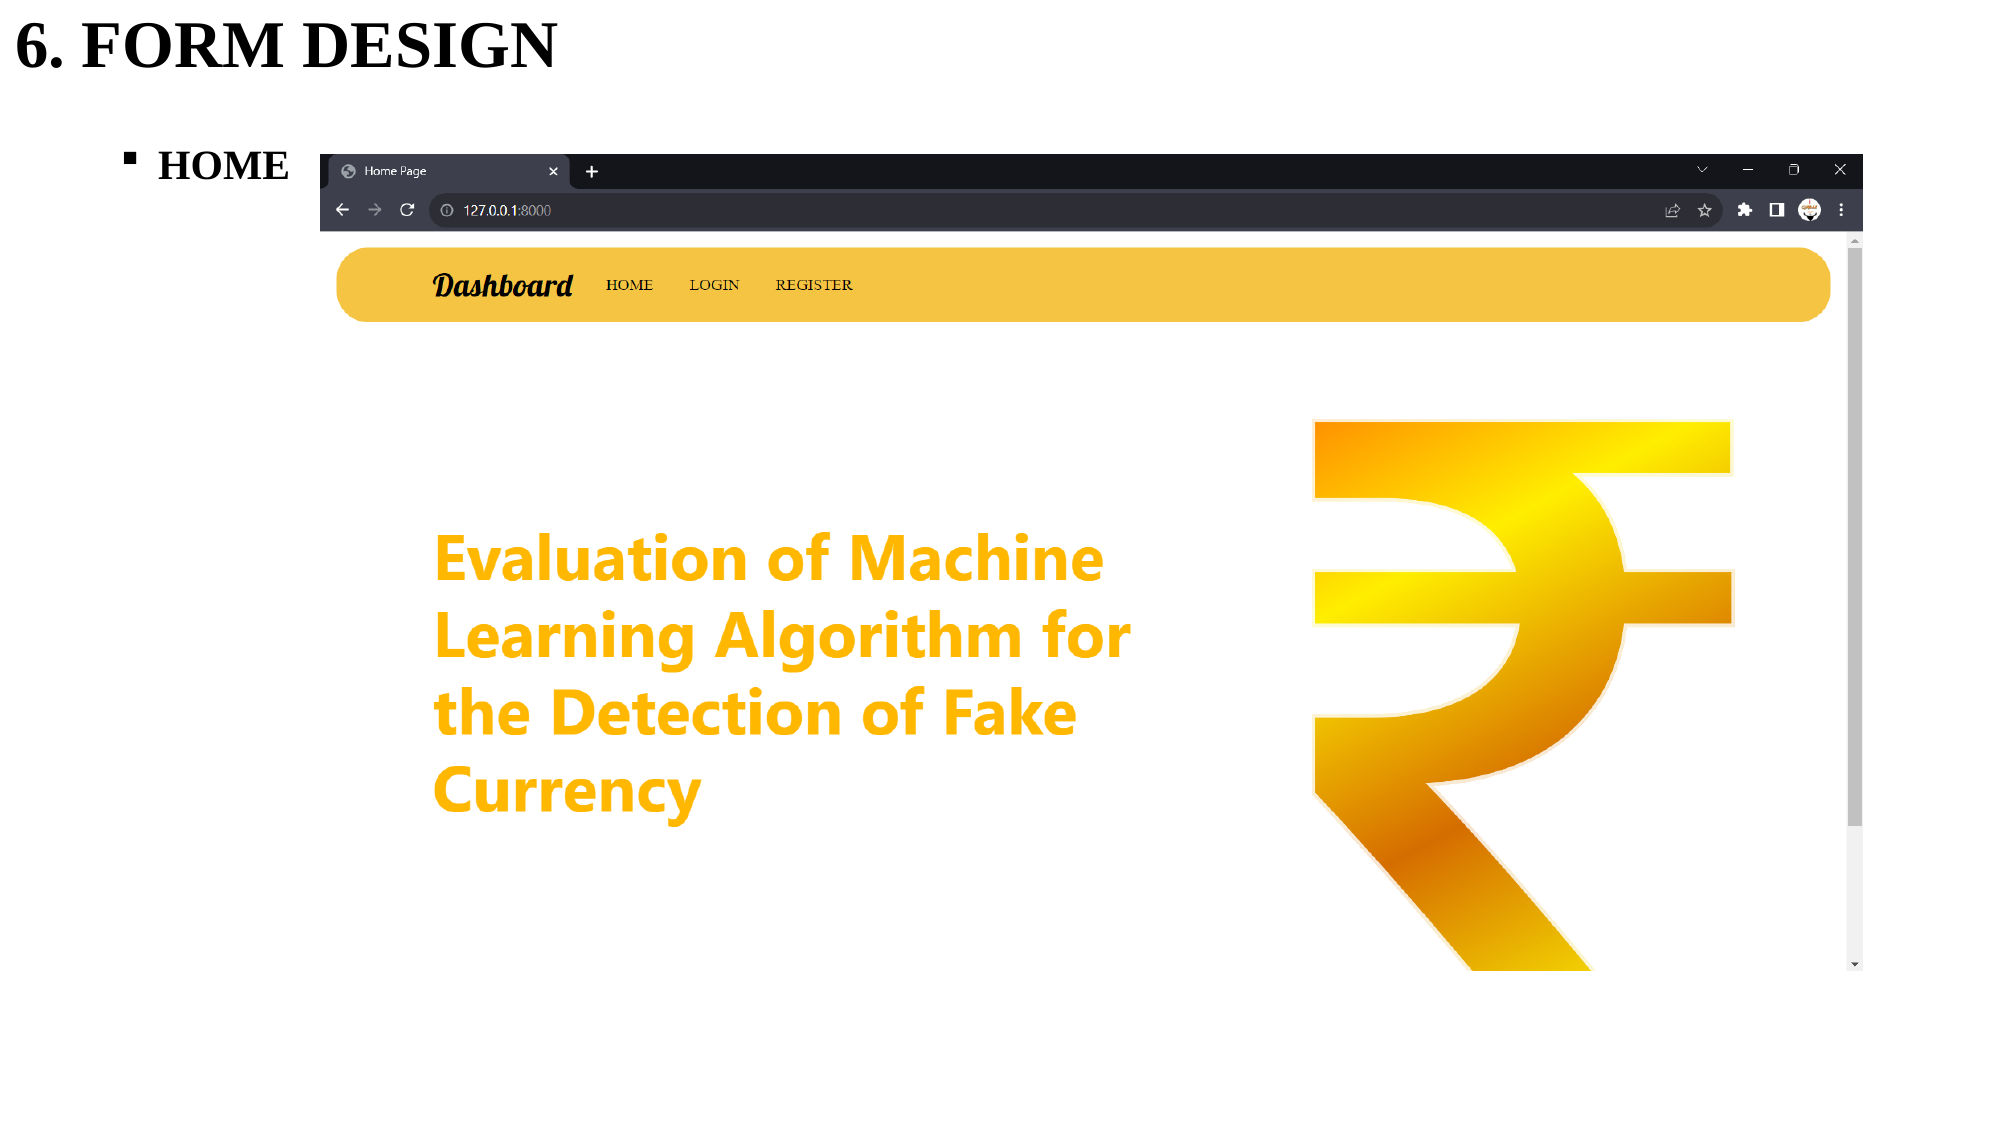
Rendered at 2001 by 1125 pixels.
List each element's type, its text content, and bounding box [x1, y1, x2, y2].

list HOME [105, 136, 1863, 1014]
title 6. FORM DESIGN [0, 0, 1725, 93]
picture [320, 154, 1863, 971]
